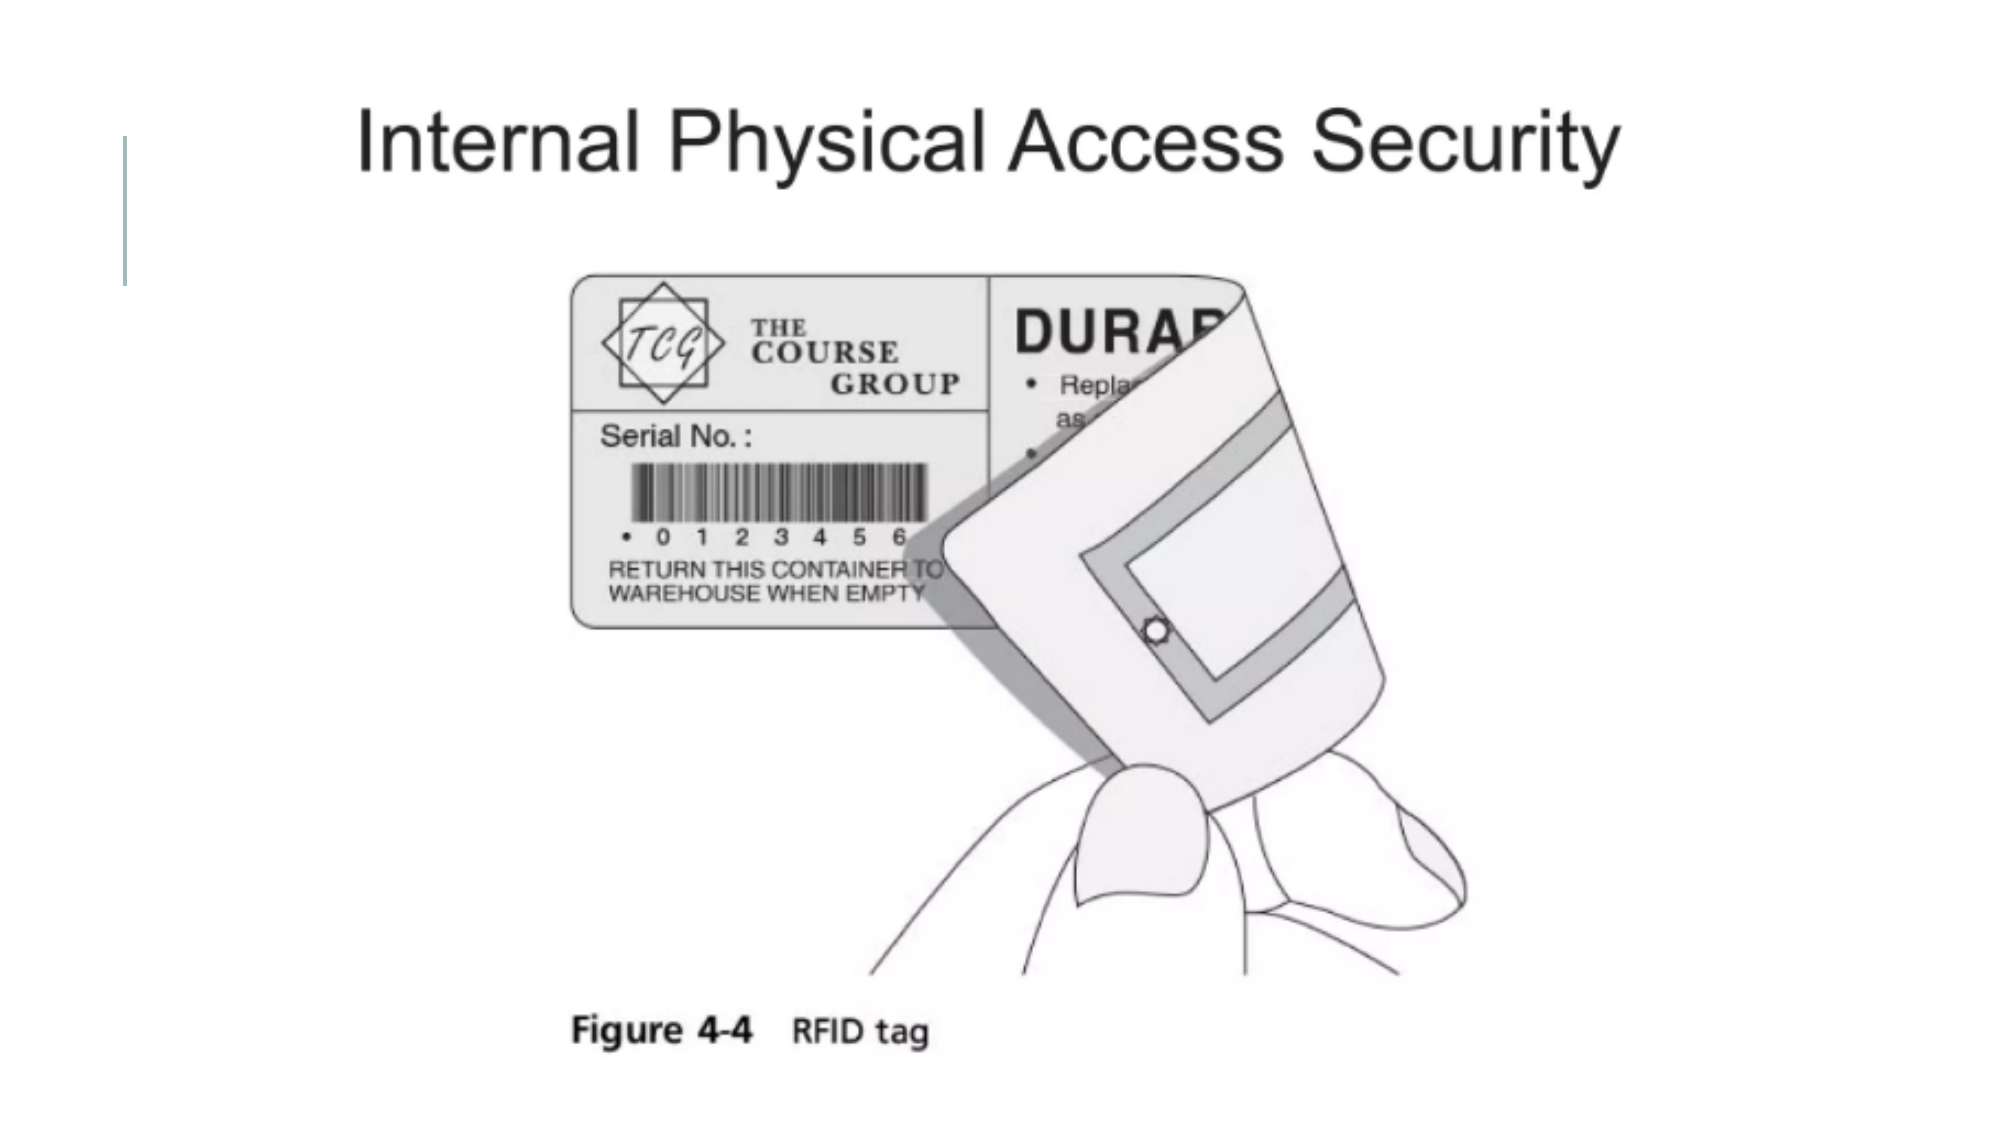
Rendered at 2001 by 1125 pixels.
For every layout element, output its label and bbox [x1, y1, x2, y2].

list [316, 74, 1706, 1096]
